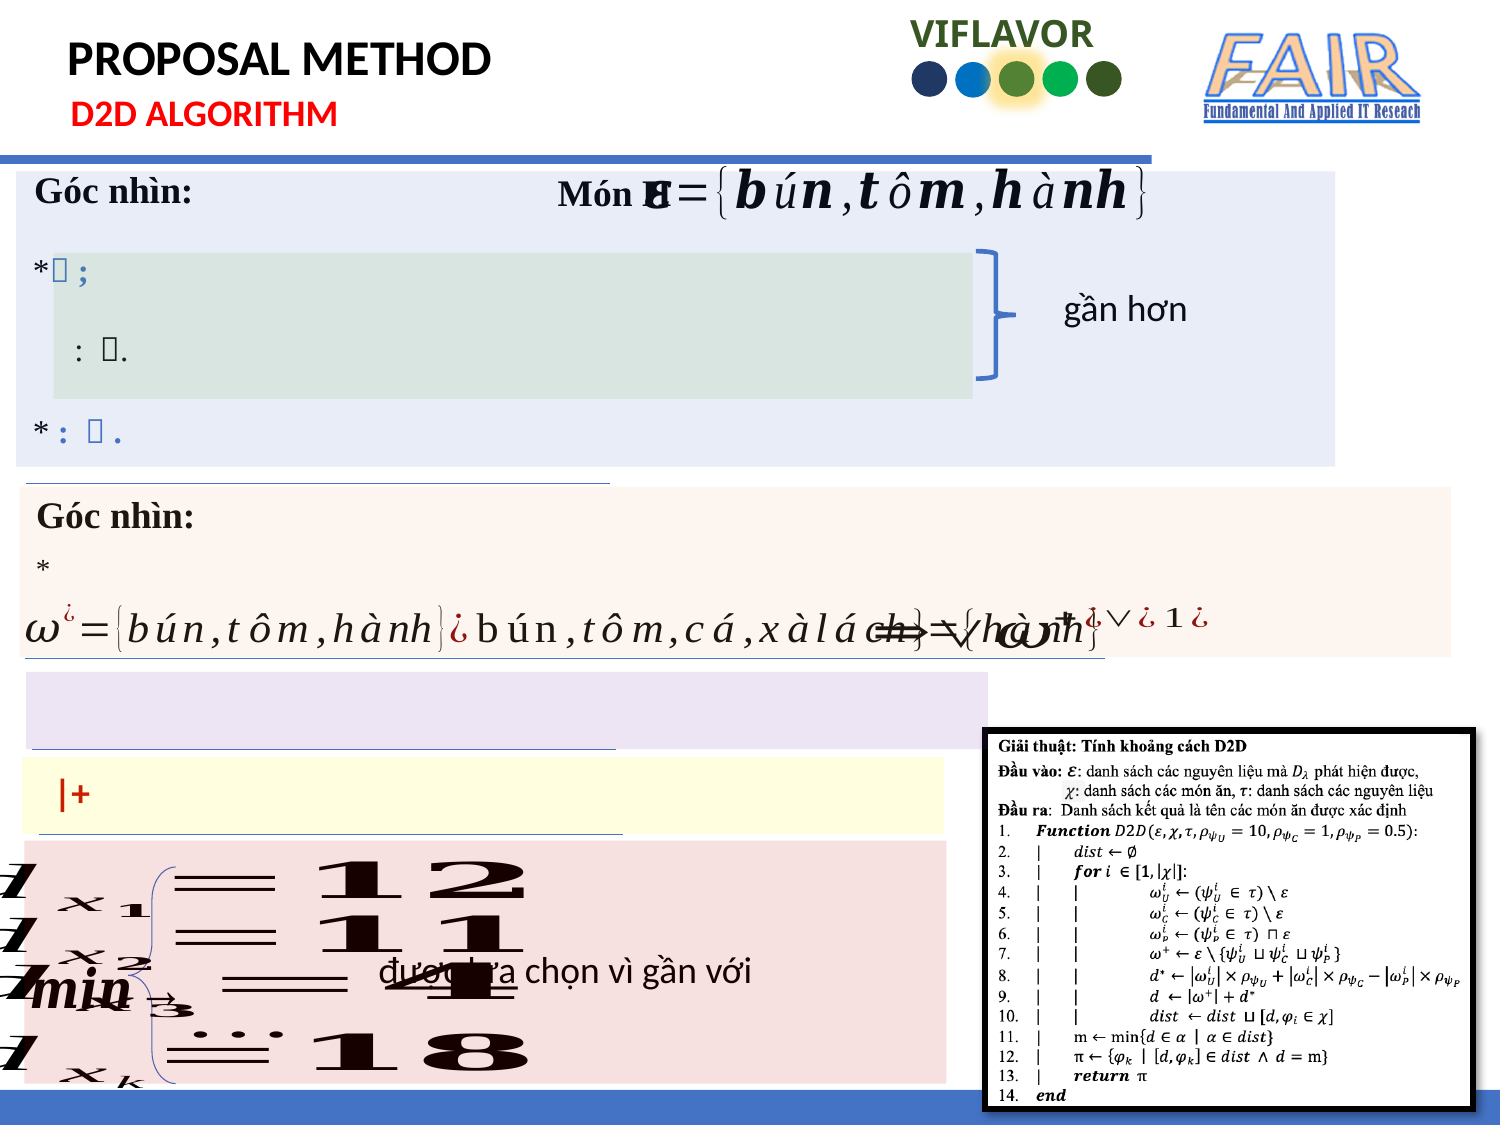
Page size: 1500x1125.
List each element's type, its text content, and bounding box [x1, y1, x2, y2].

text_box [15, 170, 1336, 468]
text_box [21, 756, 945, 835]
text_box [25, 671, 989, 750]
text_box [53, 252, 974, 400]
text_box Món H [542, 161, 717, 170]
text_box [19, 486, 1452, 658]
picture [987, 733, 1470, 1106]
text_box [23, 840, 948, 1085]
picture [1197, 26, 1426, 127]
text_box [0, 154, 1153, 165]
text_box D2D ALGORITHM [55, 93, 354, 142]
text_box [895, 2, 1122, 98]
text_box [0, 1089, 1500, 1125]
text_box PROPOSAL METHOD [52, 17, 507, 93]
